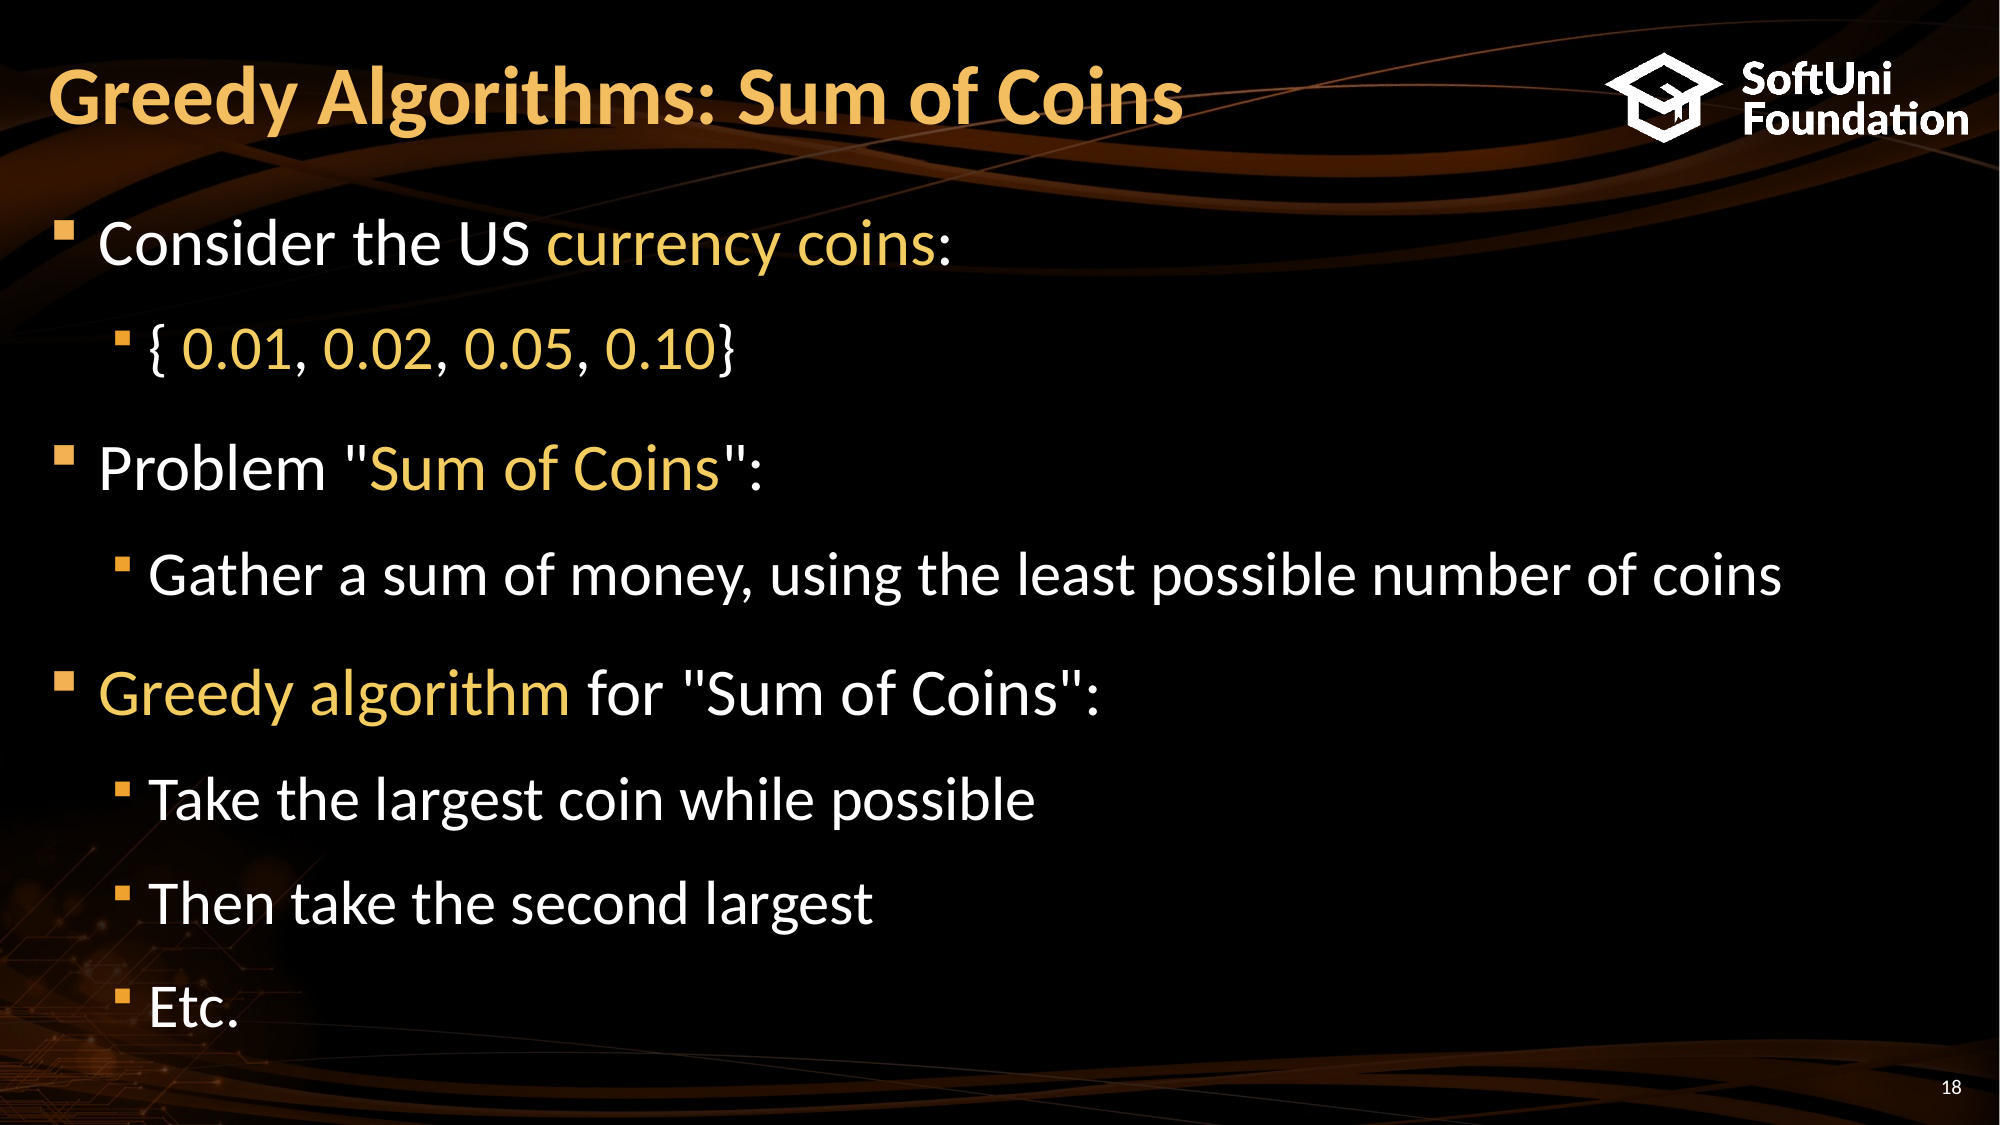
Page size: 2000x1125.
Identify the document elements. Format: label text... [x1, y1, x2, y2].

picture [0, 0, 2000, 1125]
title Greedy Algorithms: Sum of Coins [30, 6, 1602, 189]
list Consider the US currency coins: { 0.01, 0.02, 0.05, 0.10} Problem "Sum of Coins": Gather a sum of money, using the least possible number of coins Greedy algorithm for "Sum of Coins": Take the largest coin while possible Then take the second largest Etc. [31, 188, 1968, 1103]
